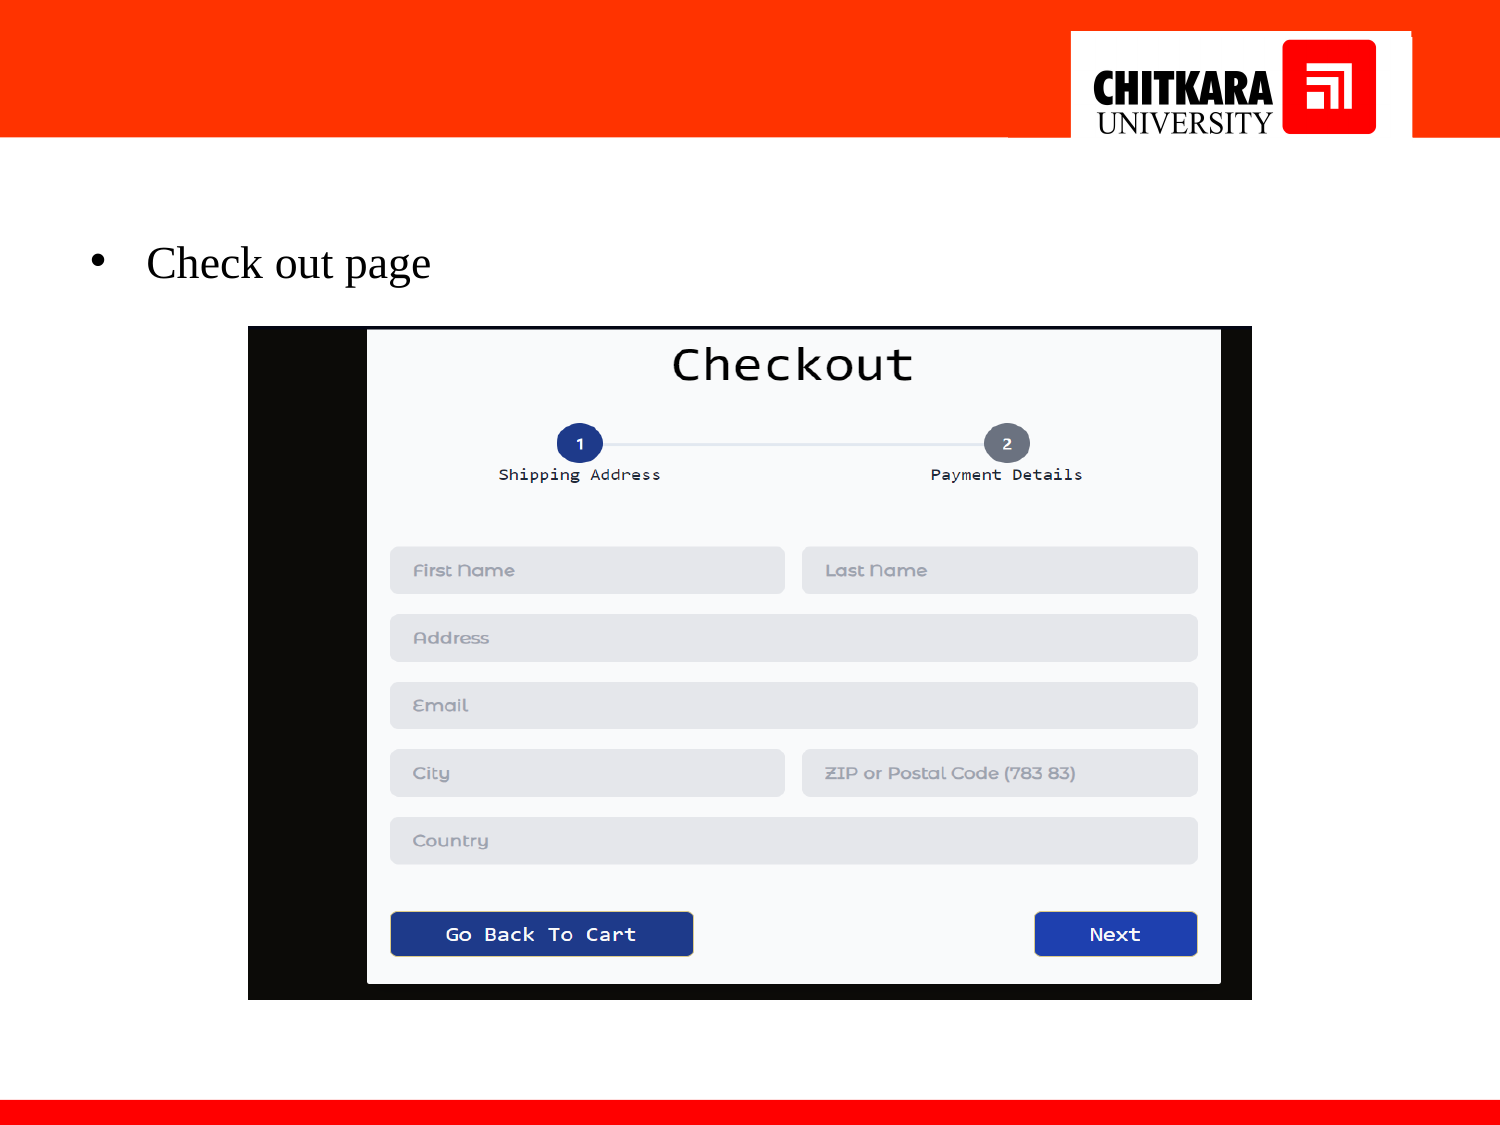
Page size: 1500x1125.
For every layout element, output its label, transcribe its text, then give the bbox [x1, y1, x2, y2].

picture [248, 326, 1252, 1000]
picture [1074, 37, 1391, 138]
list Check out page [74, 224, 1426, 968]
